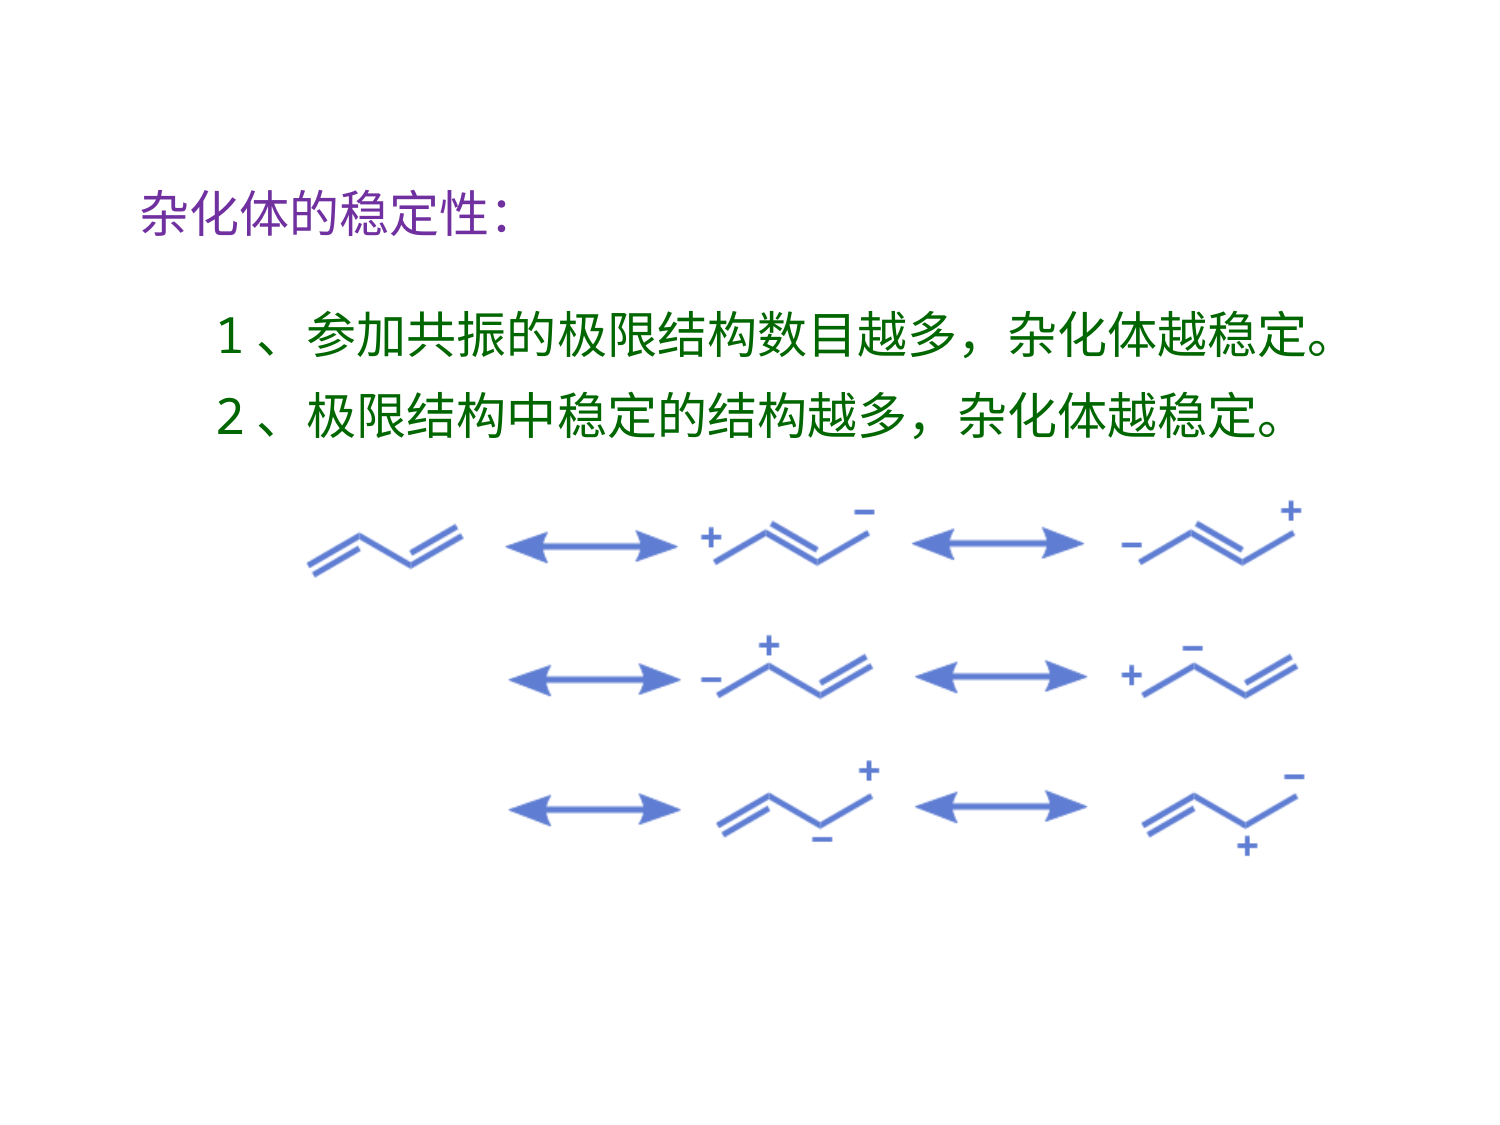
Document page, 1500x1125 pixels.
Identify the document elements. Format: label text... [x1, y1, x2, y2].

text_box 杂化体的稳定性： [124, 174, 888, 250]
text_box 1、参加共振的极限结构数目越多，杂化体越稳定。 2、极限结构中稳定的结构越多，杂化体越稳定。 [200, 274, 1363, 452]
picture [273, 474, 1350, 900]
